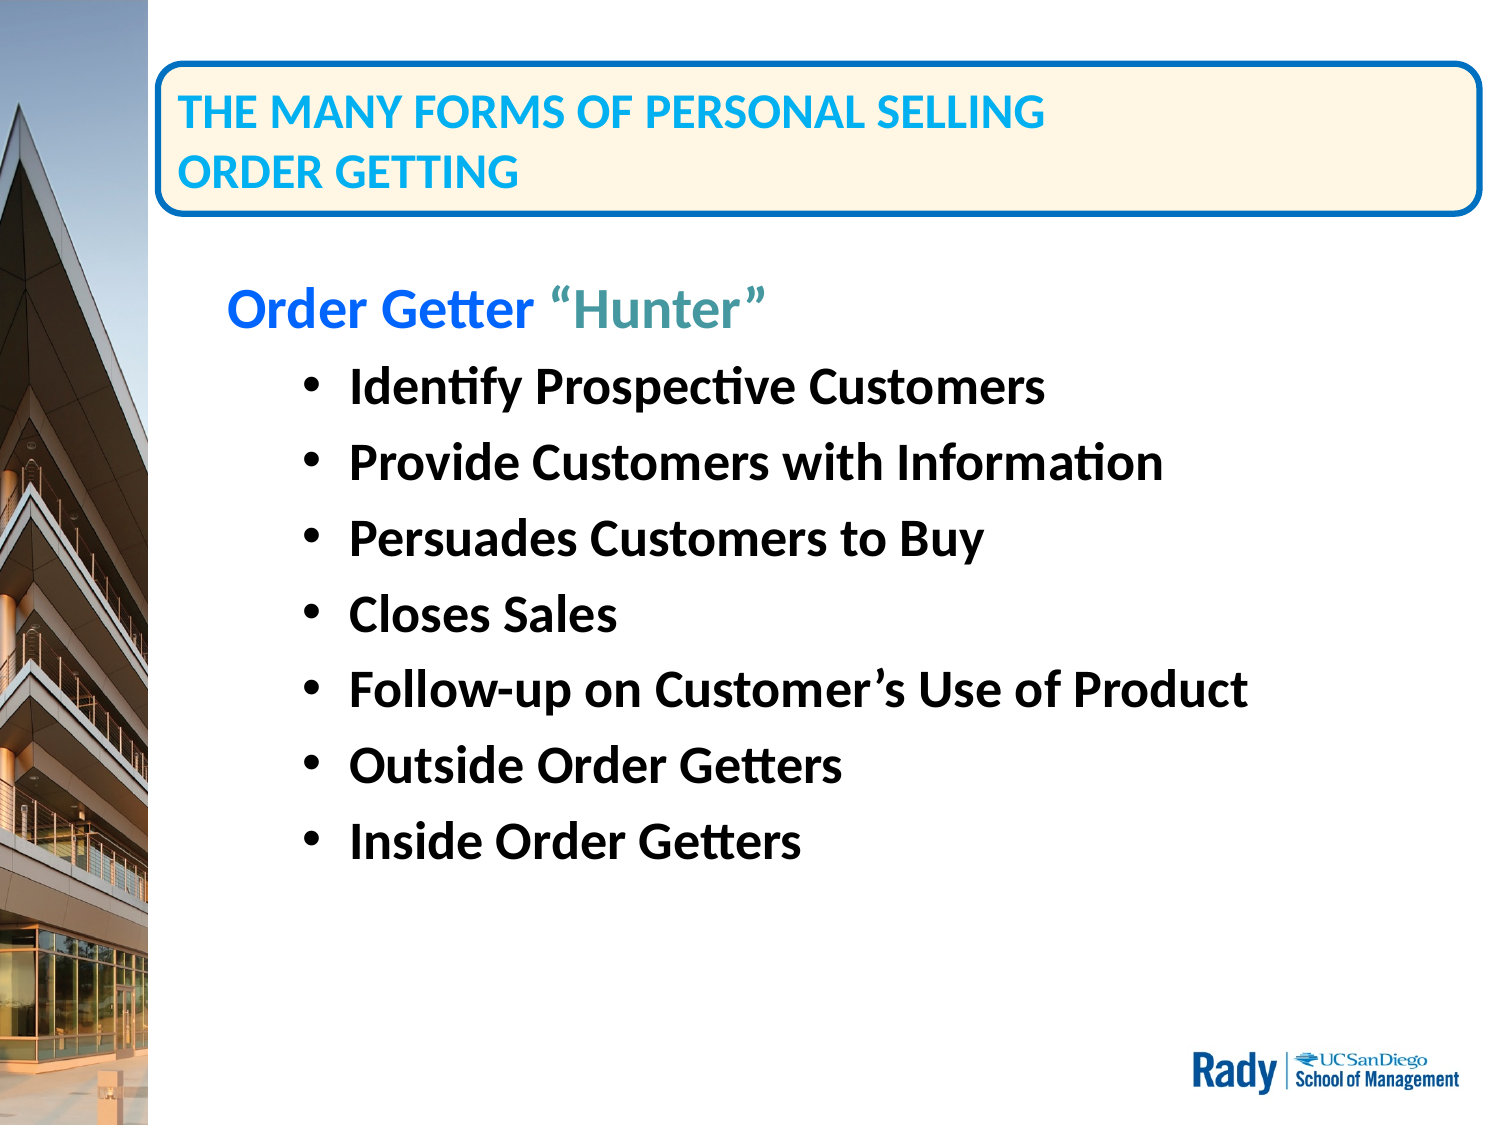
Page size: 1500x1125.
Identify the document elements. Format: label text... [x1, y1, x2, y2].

list Order Getter “Hunter” Identify Prospective Customers Provide Customers with Information Persuades Customers to Buy Closes Sales Follow-up on Customer’s Use of Product Outside Order Getters Inside Order Getters [212, 262, 1426, 1006]
picture [1187, 1044, 1463, 1101]
picture [0, 0, 148, 1125]
title THE MANY FORMS OF PERSONAL SELLING ORDER GETTING [162, 44, 1426, 233]
text_box [157, 75, 162, 203]
text_box [1426, 63, 1480, 214]
